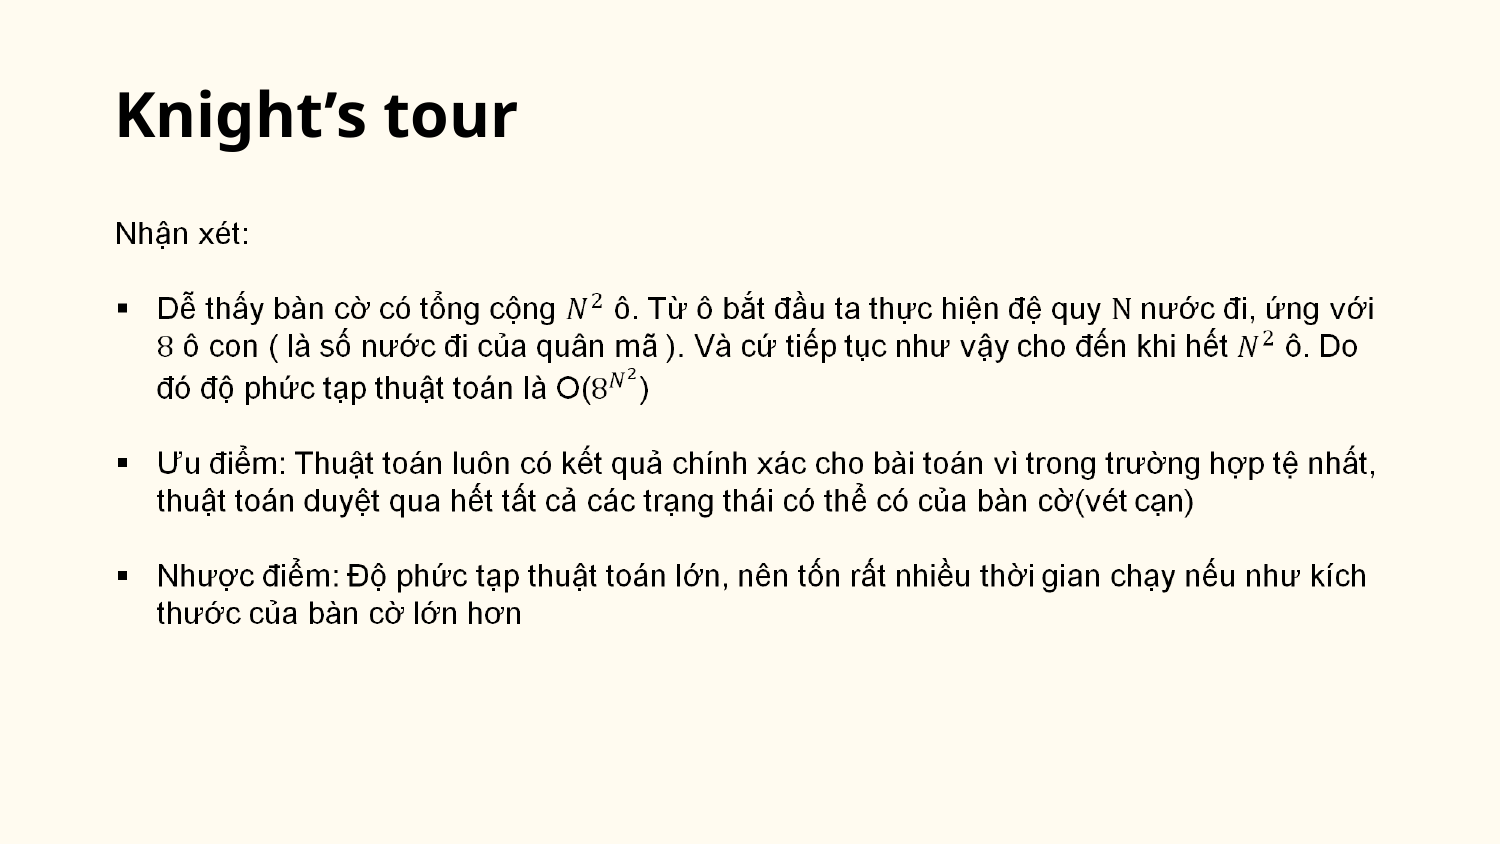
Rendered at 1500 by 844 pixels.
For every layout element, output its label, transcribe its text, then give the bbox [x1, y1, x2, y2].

title Knight’s tour [103, 69, 1397, 207]
text_box [103, 207, 1397, 641]
